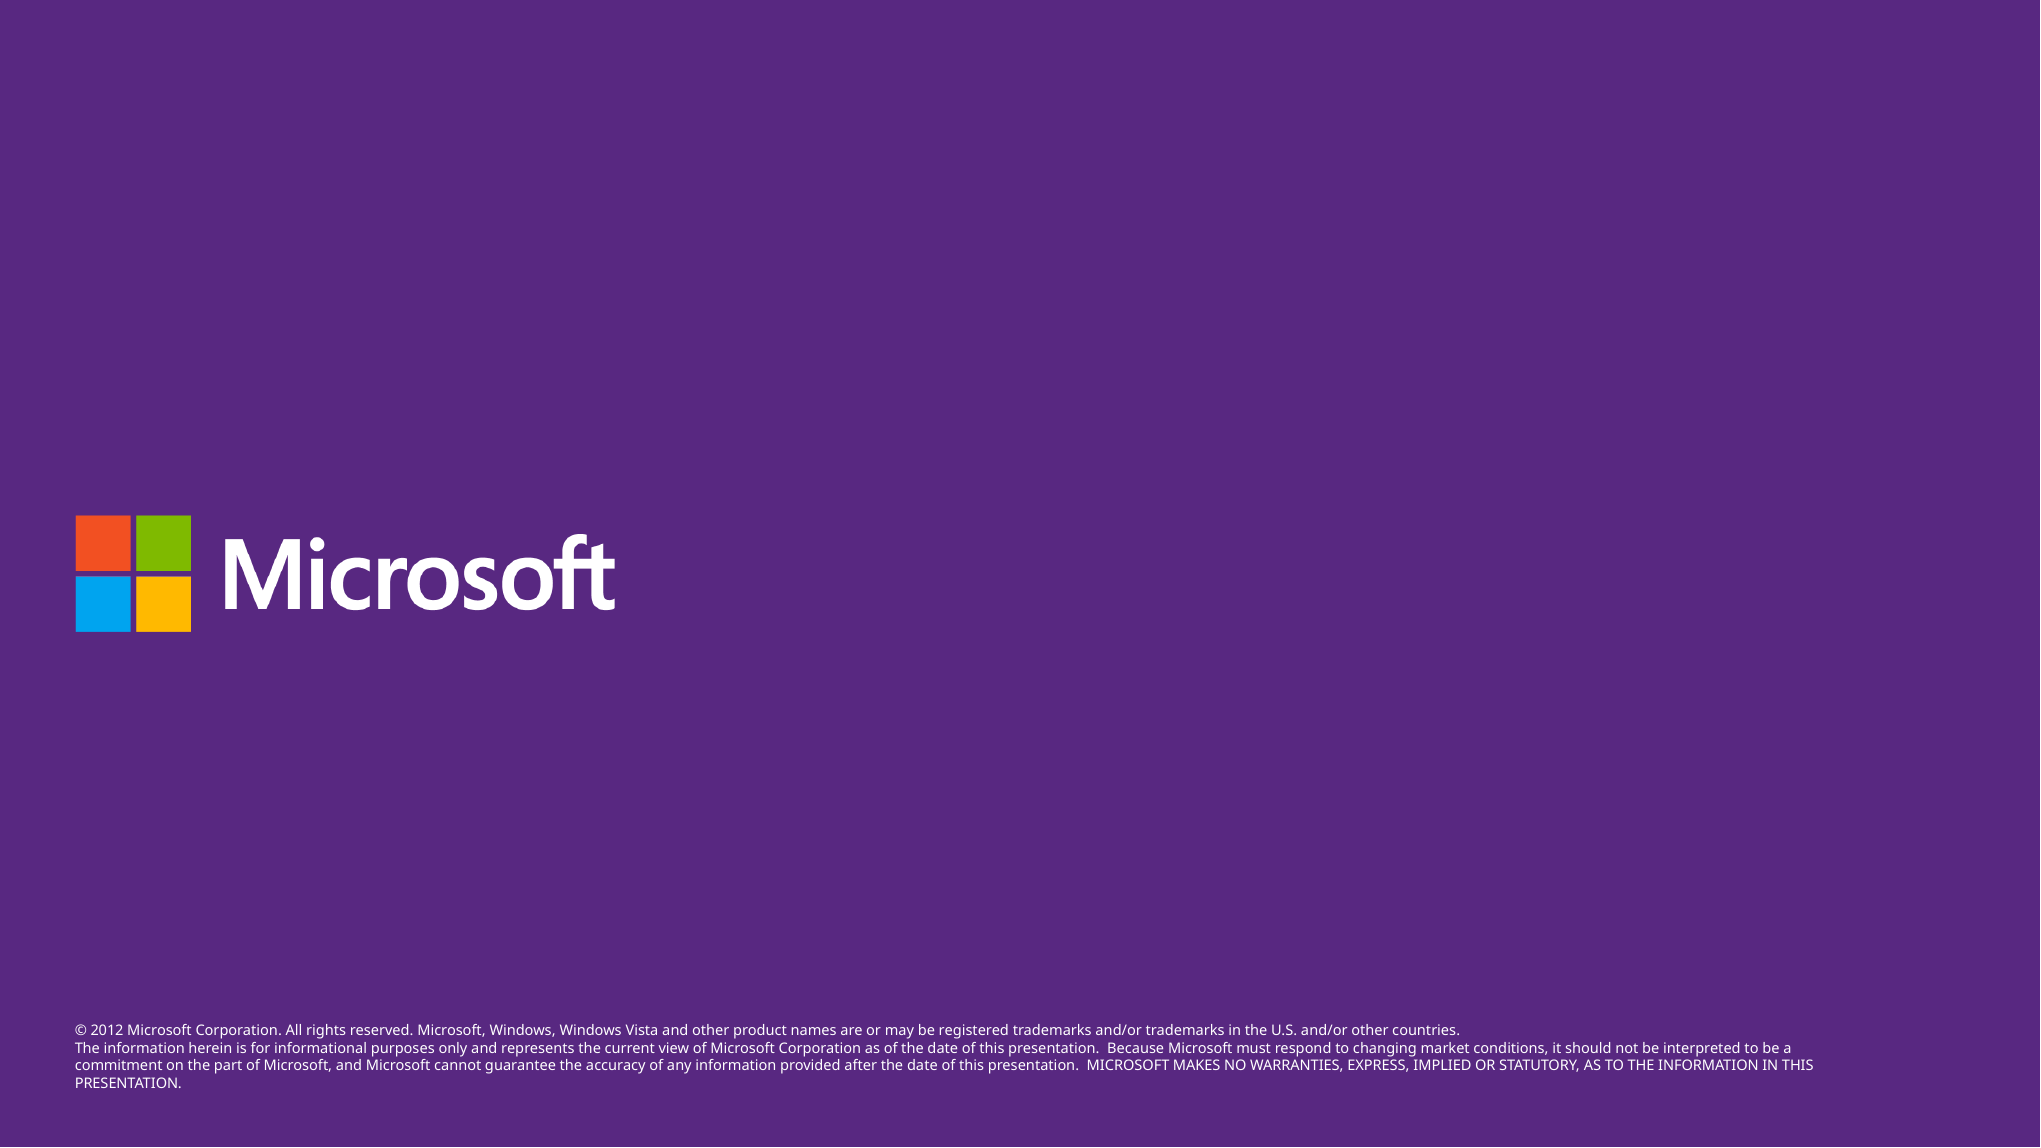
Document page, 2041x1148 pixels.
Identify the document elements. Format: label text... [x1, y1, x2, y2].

text_box © 2012 Microsoft Corporation. All rights reserved. Microsoft, Windows, Windows Vista and other product names are or may be registered trademarks and/or trademarks in the U.S. and/or other countries. The information herein is for informational purposes only and represents the current view of Microsoft Corporation as of the date of this presentation. Because Microsoft must respond to changing market conditions, it should not be interpreted to be a commitment on the part of Microsoft, and Microsoft cannot guarantee the accuracy of any information provided after the date of this presentation. MICROSOFT MAKES NO WARRANTIES, EXPRESS, IMPLIED OR STATUTORY, AS TO THE INFORMATION IN THIS PRESENTATION. [44, 997, 1845, 1115]
picture [74, 515, 616, 632]
